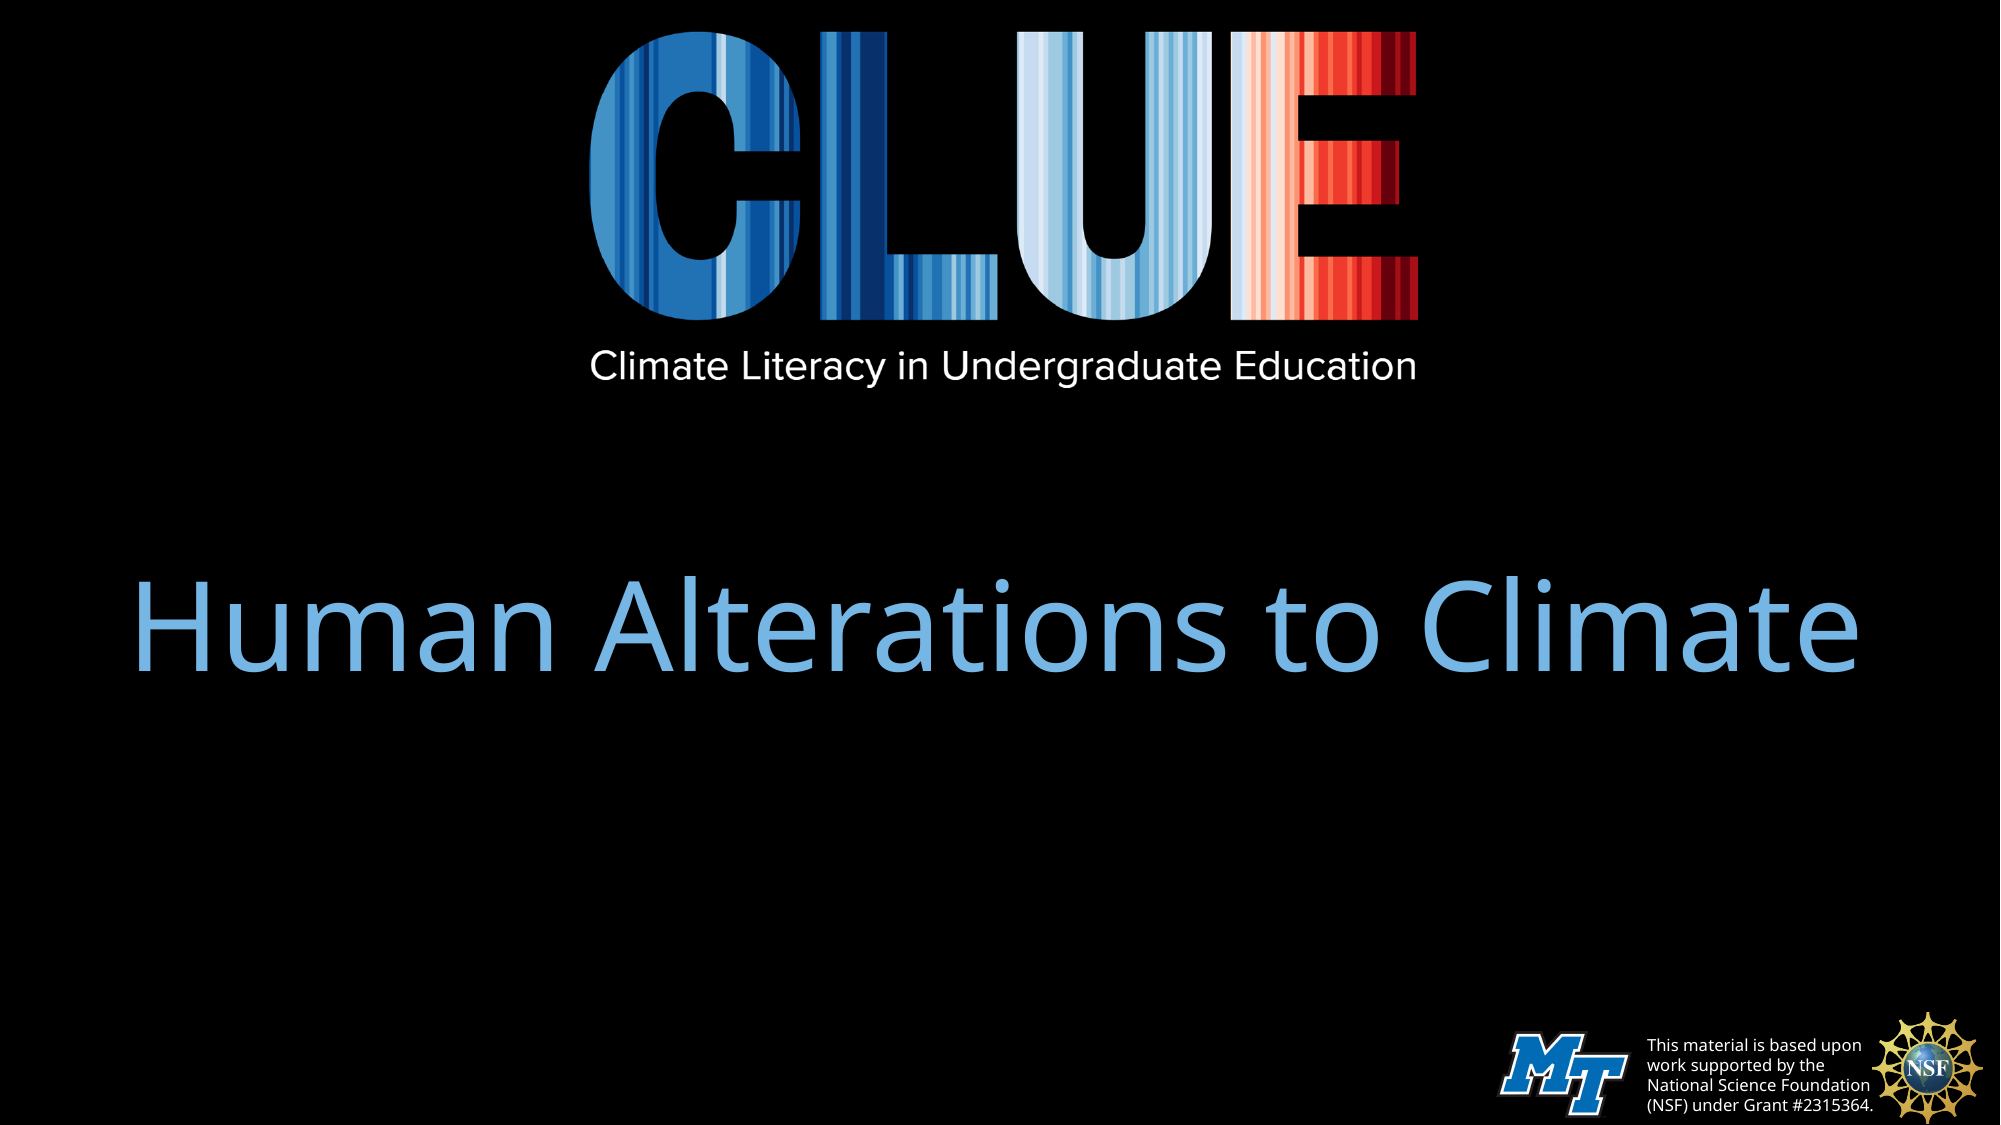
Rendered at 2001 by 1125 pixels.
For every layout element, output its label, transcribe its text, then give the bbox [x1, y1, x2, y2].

title Human Alterations to Climate [60, 414, 1933, 706]
picture [1872, 1012, 1983, 1124]
picture [569, 17, 1431, 401]
picture [1496, 1031, 1632, 1118]
